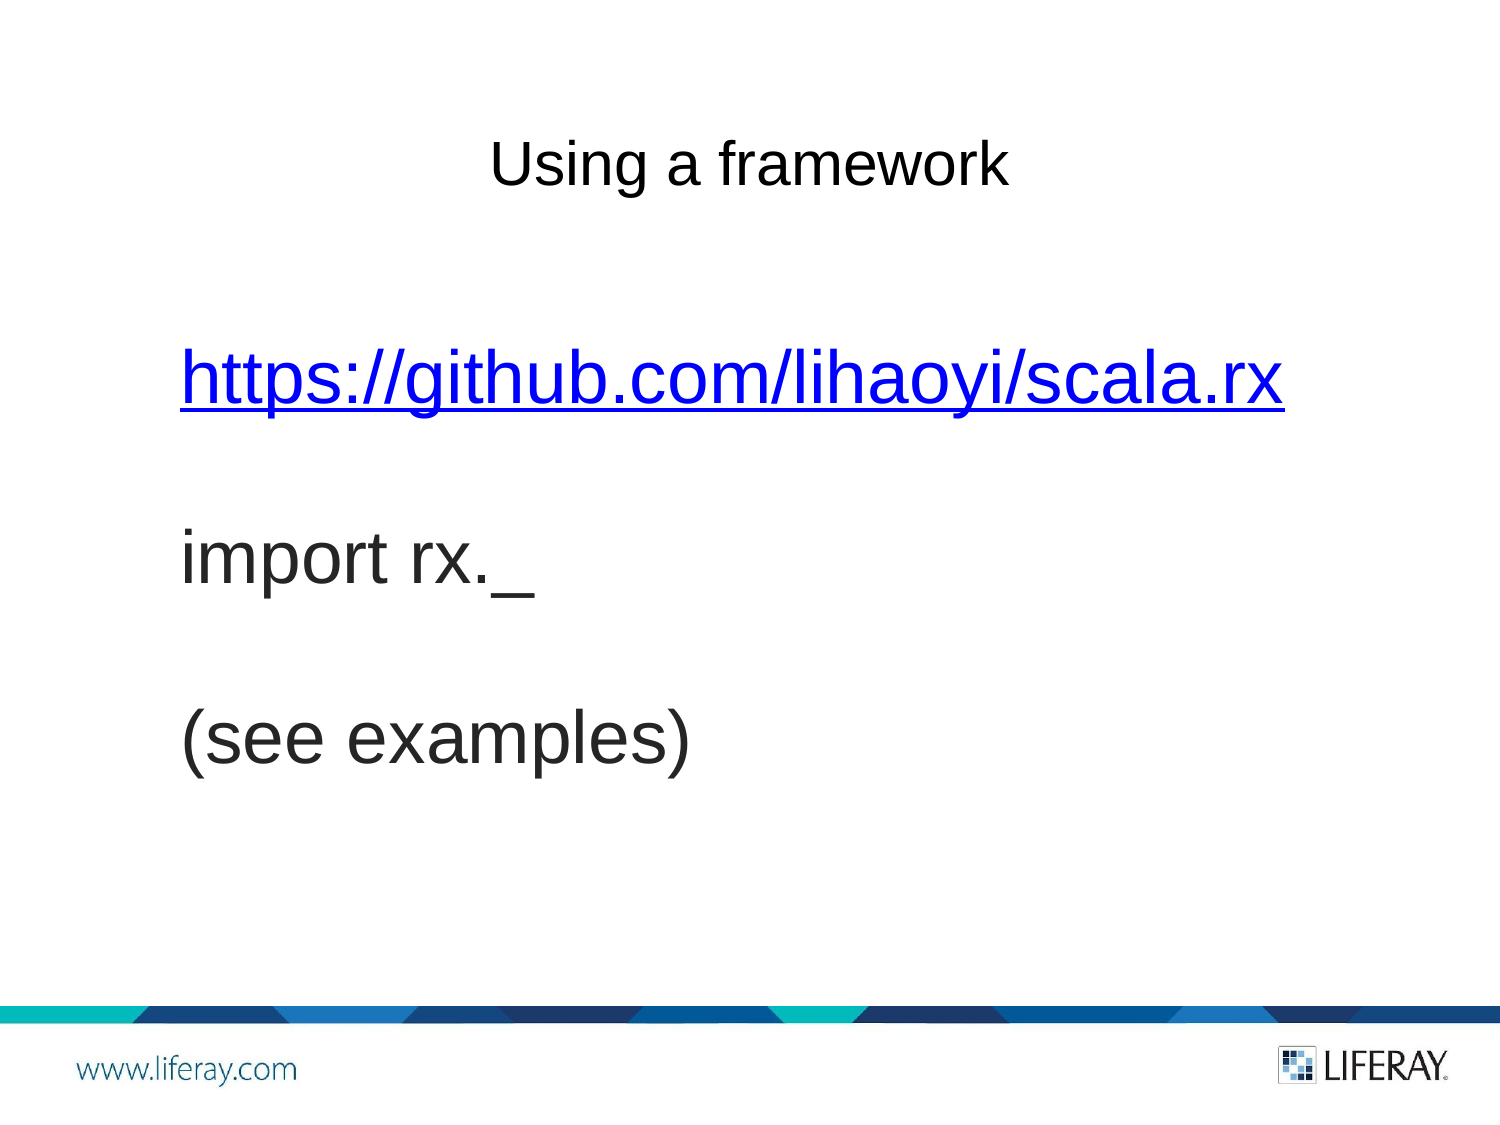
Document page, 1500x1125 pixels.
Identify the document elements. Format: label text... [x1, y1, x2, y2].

text_box https://github.com/lihaoyi/scala.rx import rx._ (see examples) [165, 313, 1373, 890]
picture [0, 1006, 1500, 1125]
title Using a framework [51, 97, 1449, 223]
